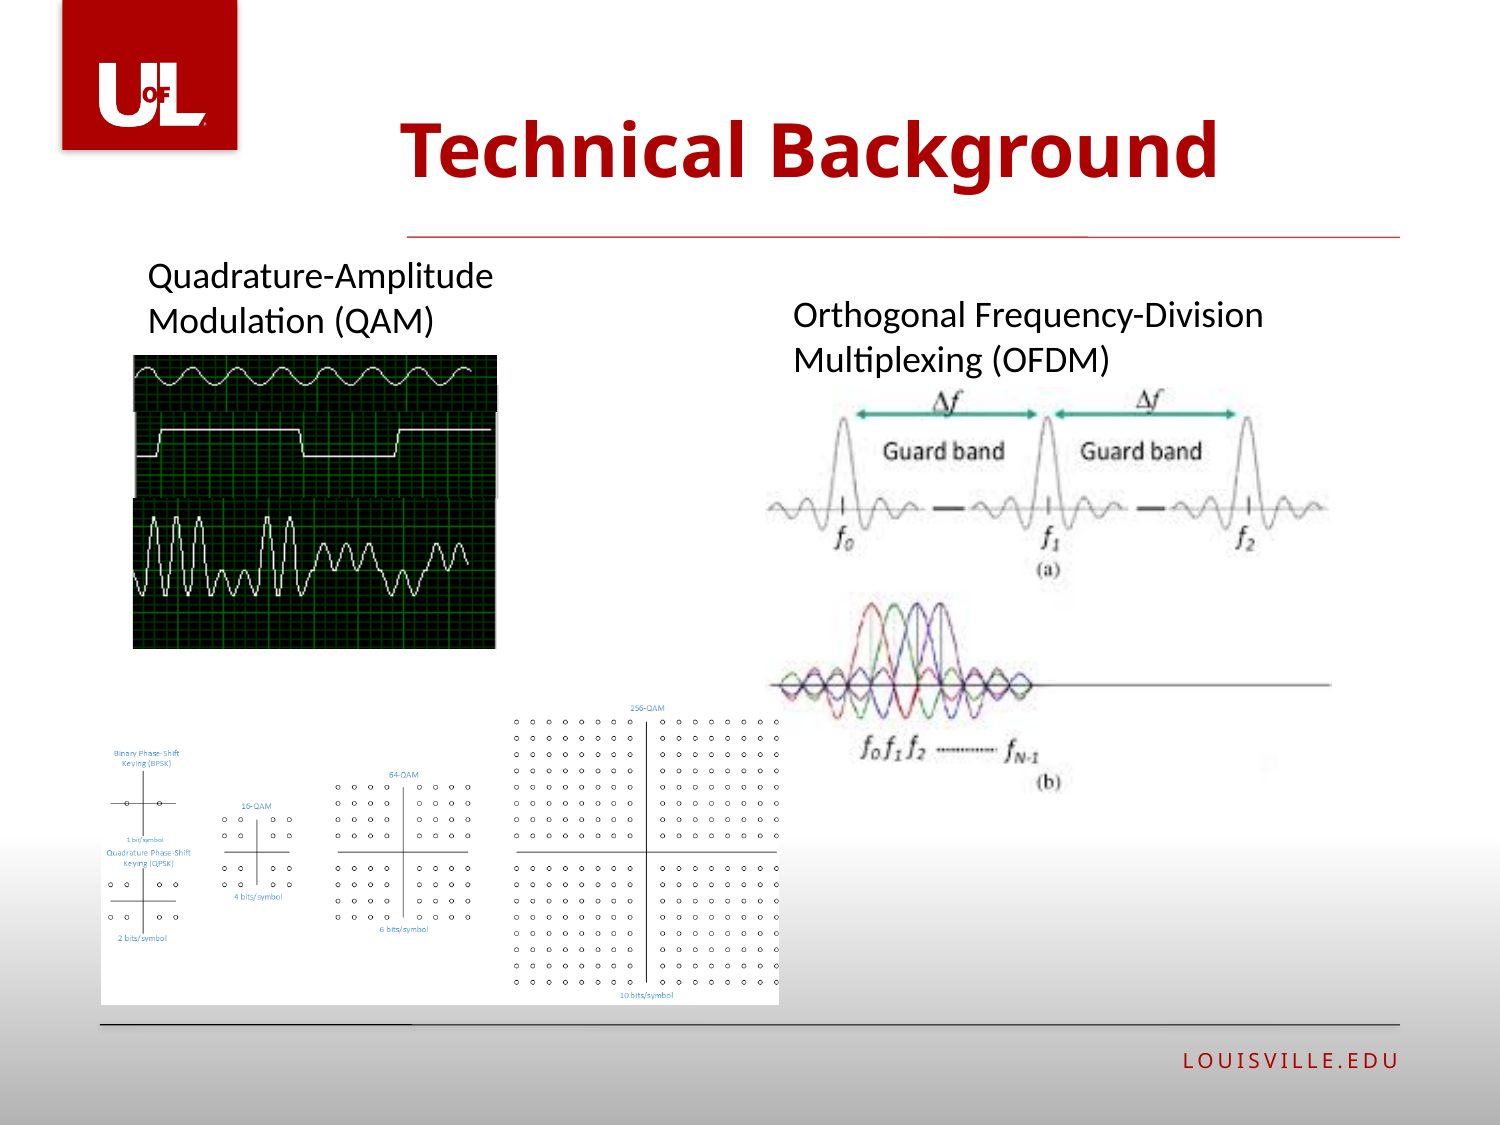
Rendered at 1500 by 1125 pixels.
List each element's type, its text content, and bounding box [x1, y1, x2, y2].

list Technical Background [384, 75, 1398, 200]
picture [132, 354, 499, 649]
text_box Quadrature-Amplitude Modulation (QAM) [132, 243, 637, 529]
picture [101, 387, 1333, 1006]
text_box Orthogonal Frequency-Division Multiplexing (OFDM) [778, 282, 1332, 387]
picture [99, 62, 207, 127]
